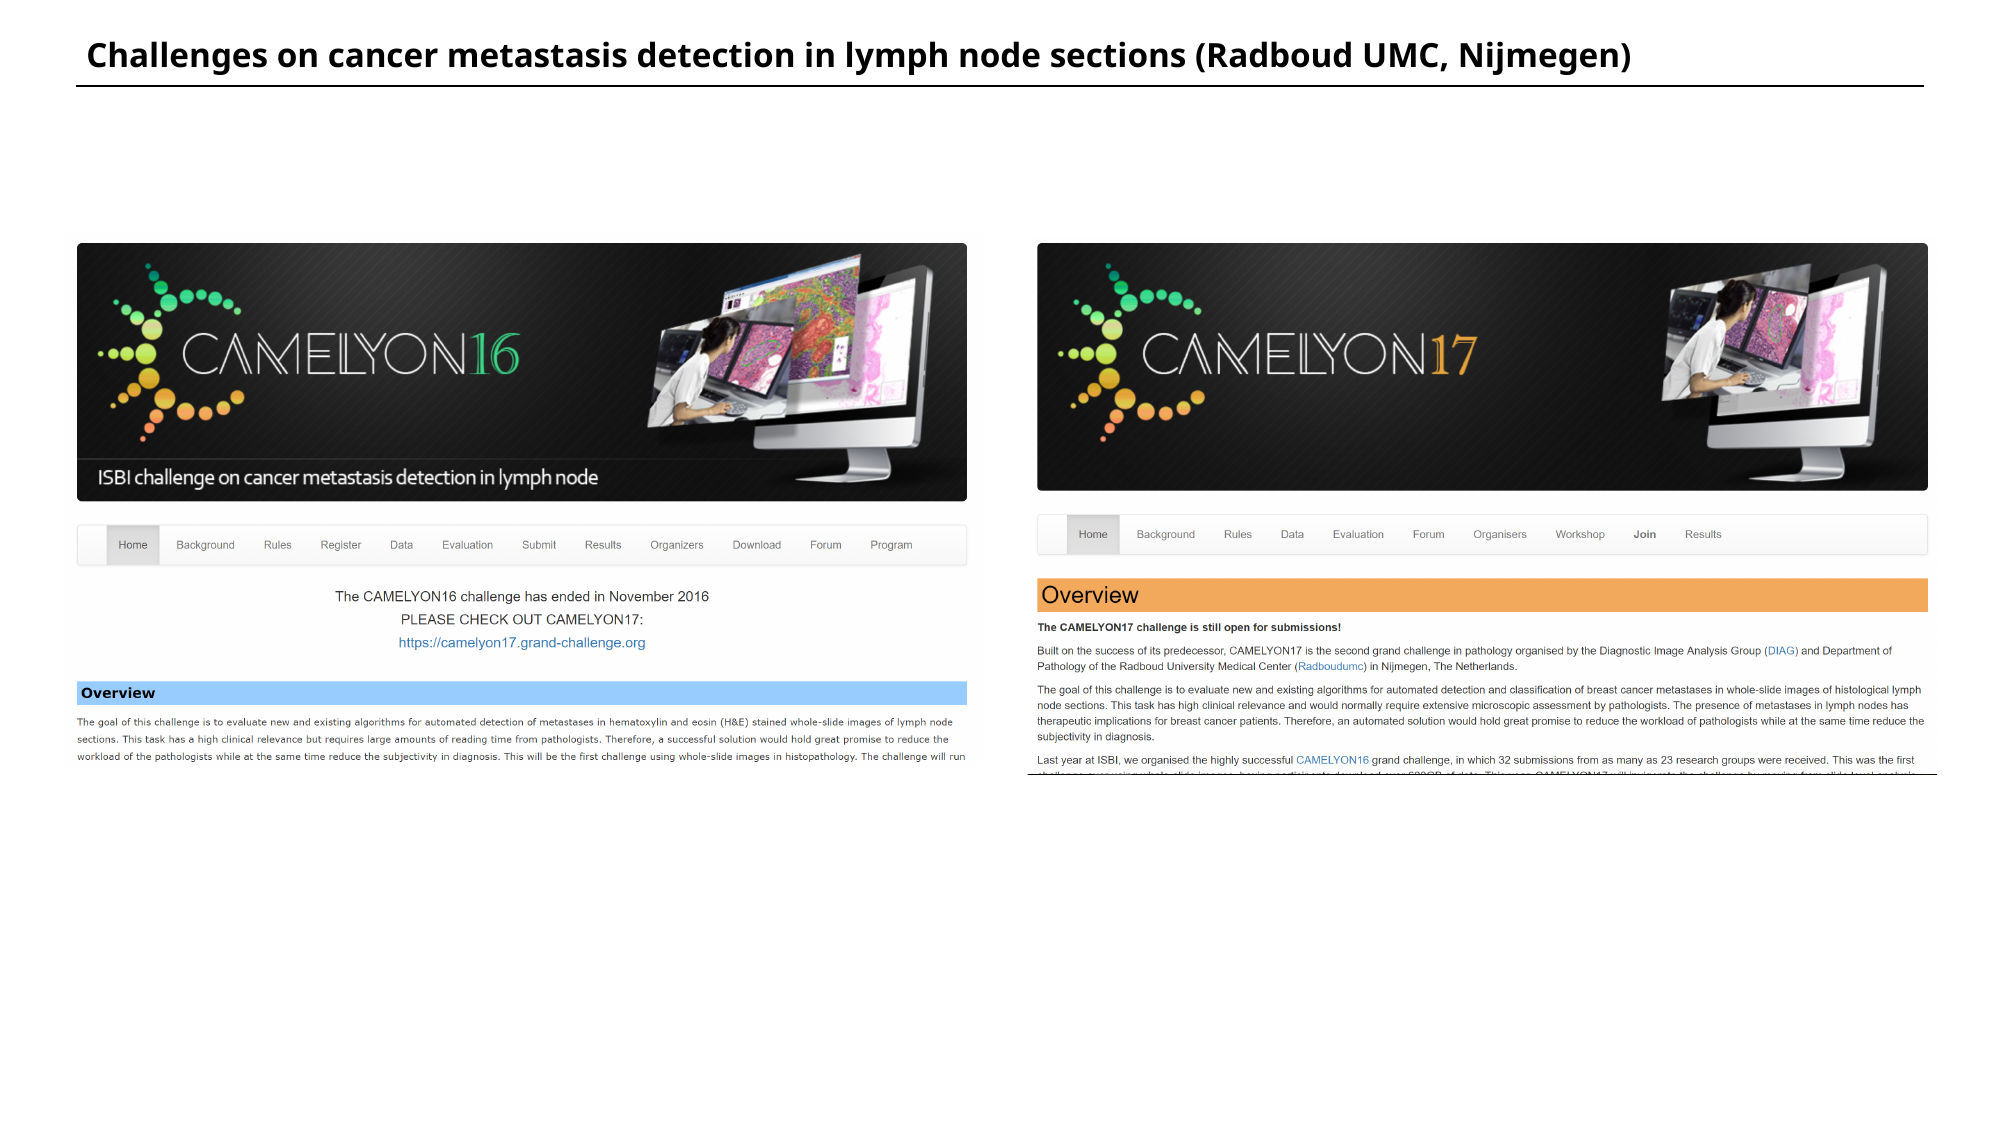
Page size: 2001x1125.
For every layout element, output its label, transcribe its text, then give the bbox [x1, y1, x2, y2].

list Challenges on cancer metastasis detection in lymph node sections (Radboud UMC, Nijmegen) [71, 27, 1918, 87]
picture [1027, 234, 1938, 775]
picture [62, 231, 983, 767]
